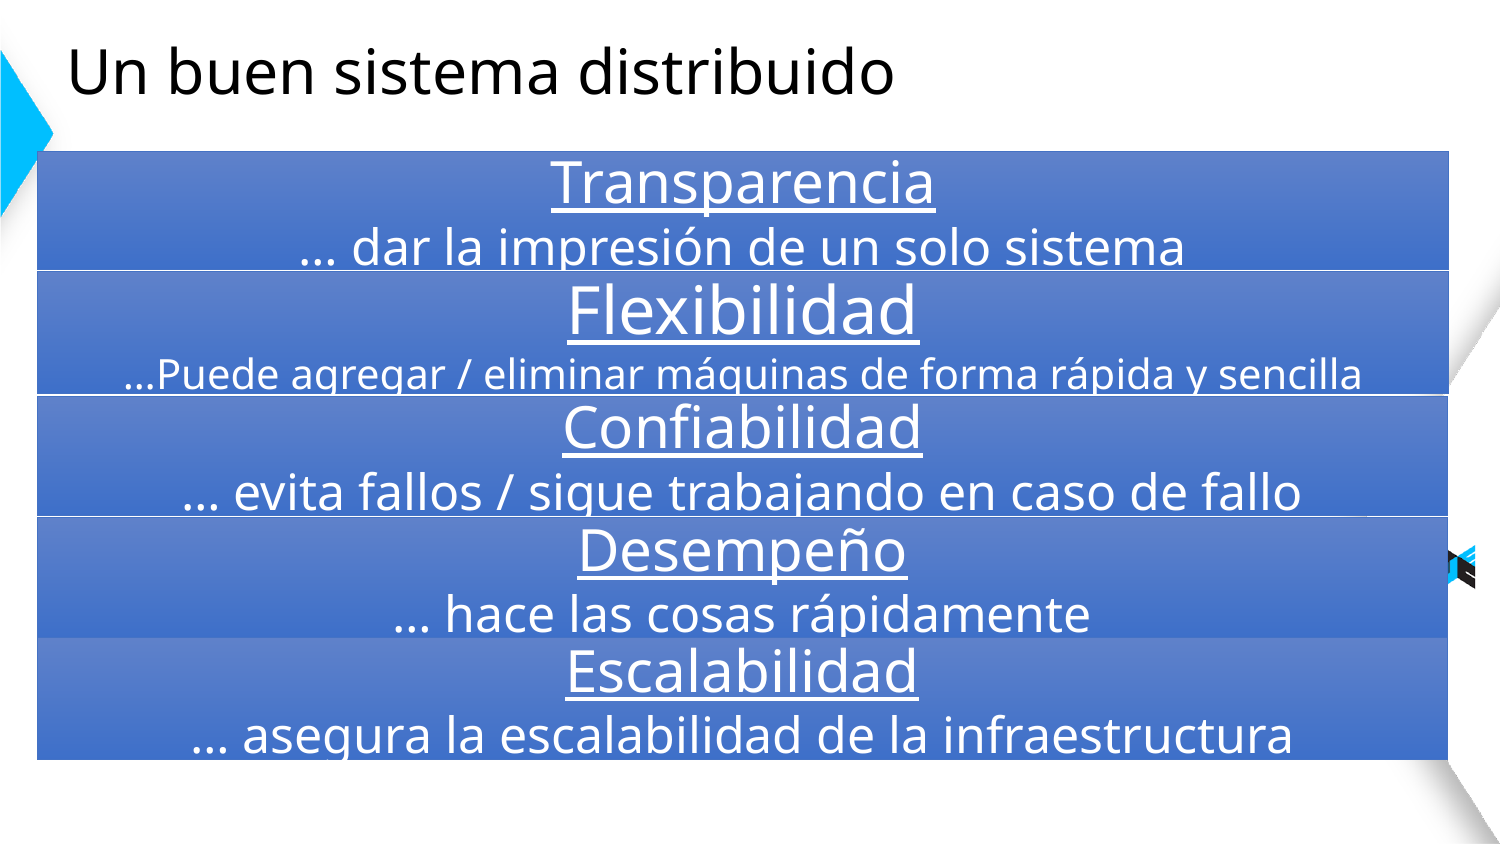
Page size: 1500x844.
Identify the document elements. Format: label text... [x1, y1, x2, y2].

text_box Desempeño … hace las cosas rápidamente [37, 517, 1448, 637]
picture [0, 0, 1500, 844]
text_box Escalabilidad … asegura la escalabilidad de la infraestructura [37, 637, 1448, 760]
title Un buen sistema distribuido [51, 25, 1449, 130]
text_box Confiabilidad … evita fallos / sigue trabajando en caso de fallo [37, 396, 1448, 516]
text_box Transparencia … dar la impresión de un solo sistema [37, 151, 1449, 270]
text_box Flexibilidad …Puede agregar / eliminar máquinas de forma rápida y sencilla [37, 271, 1449, 394]
